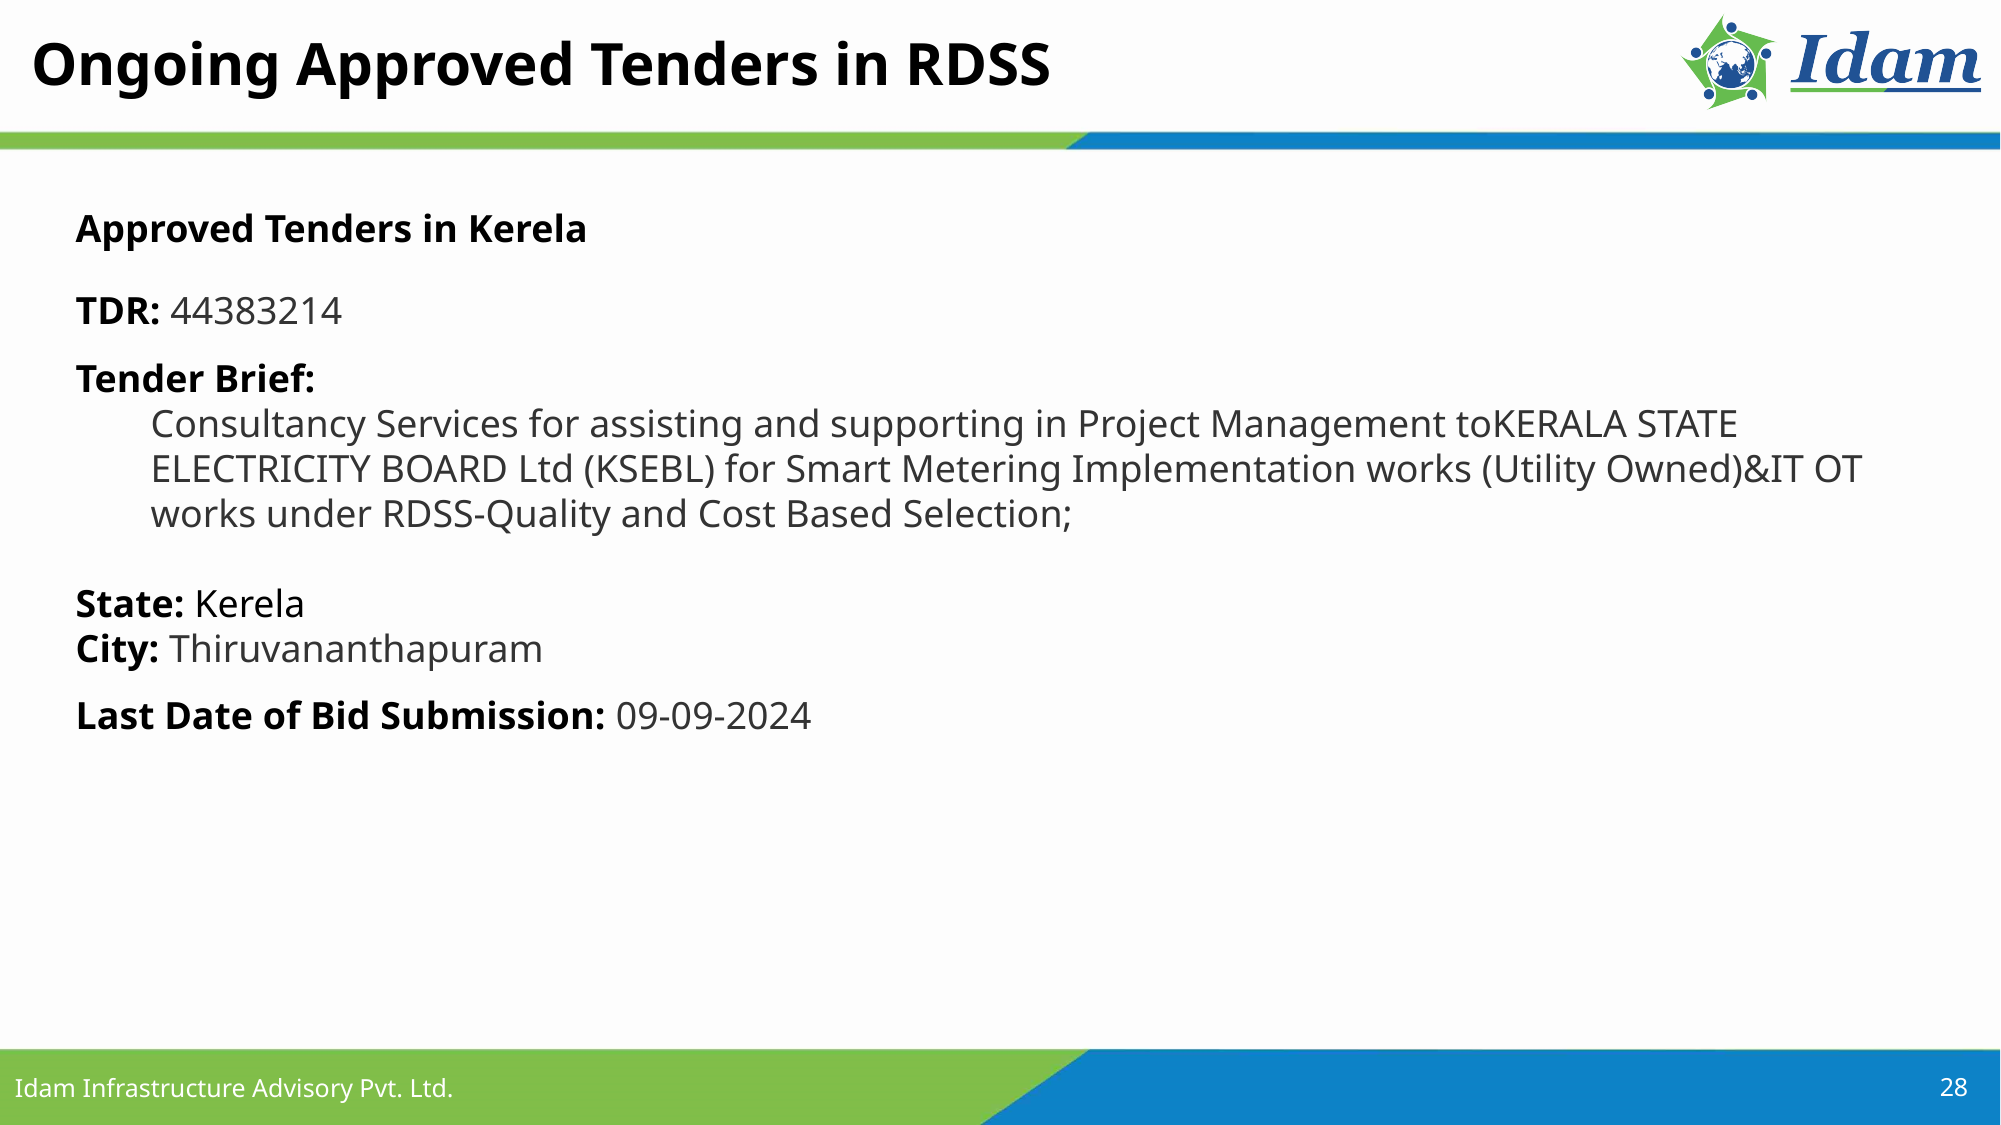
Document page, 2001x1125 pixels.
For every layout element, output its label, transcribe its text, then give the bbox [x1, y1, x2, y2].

picture [0, 0, 2001, 1125]
list Ongoing Approved Tenders in RDSS [16, 24, 1474, 110]
slide_number 28 [1781, 1052, 1984, 1124]
text_box TDR: 44383214 Tender Brief: Consultancy Services for assisting and supporting in Project Management toKERALA STATE ELECTRICITY BOARD Ltd (KSEBL) for Smart Metering Implementation works (Utility Owned)&IT OT works under RDSS-Quality and Cost Based Selection; State: Kerela City: Thiruvananthapuram Last Date of Bid Submission: 09-09-2024 [60, 279, 1940, 745]
text_box Approved Tenders in Kerela [60, 197, 1220, 258]
